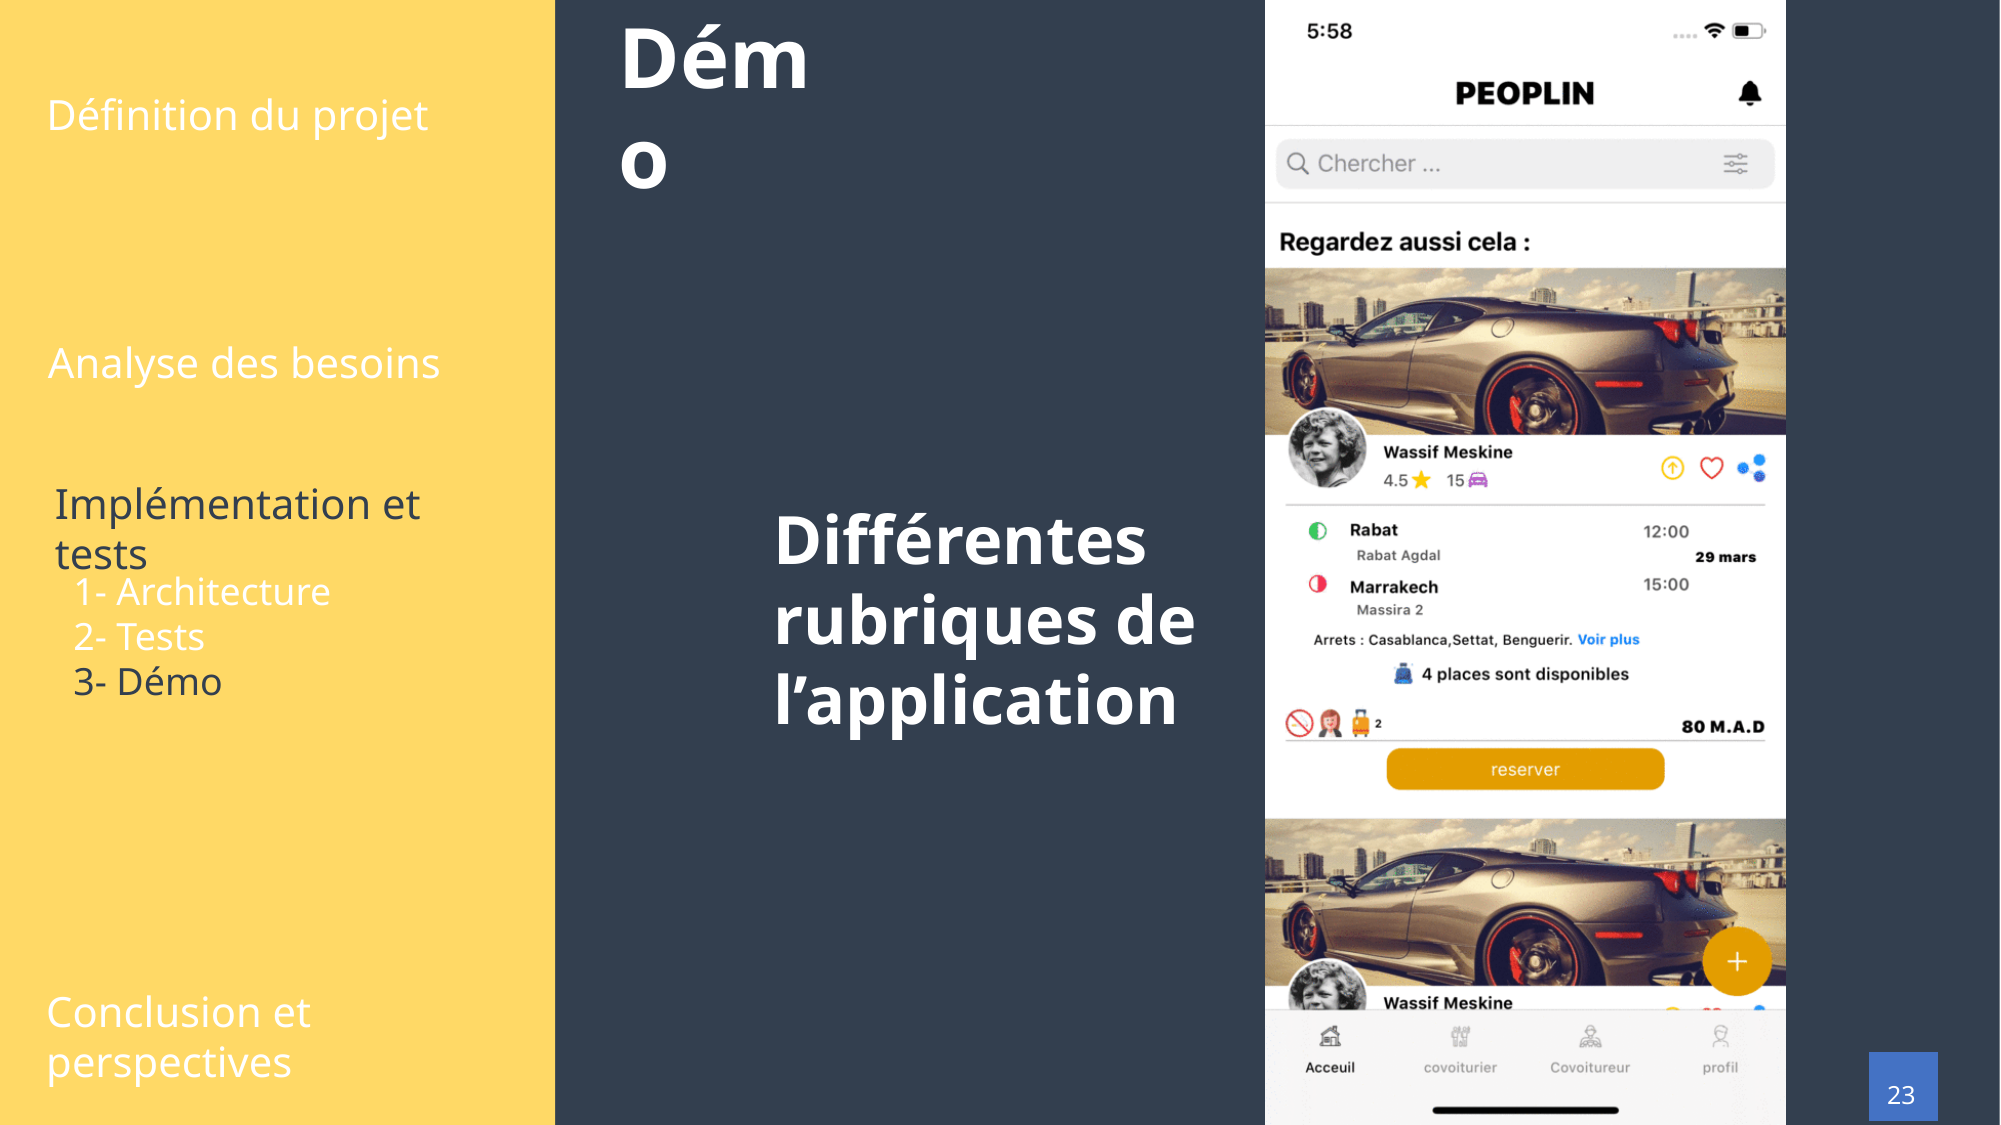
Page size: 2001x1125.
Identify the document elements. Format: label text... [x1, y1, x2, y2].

text_box [0, 0, 556, 1125]
text_box Implémentation et tests [39, 470, 484, 585]
text_box [1786, 0, 2000, 1125]
text_box [556, 0, 1265, 1125]
text_box Démo [604, 0, 852, 213]
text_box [50, 1055, 59, 1086]
text_box Définition du projet [31, 81, 476, 146]
text_box 1- Architecture 2- Tests 3- Démo [58, 560, 577, 711]
text_box Conclusion et perspectives [31, 978, 38, 1093]
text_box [1866, 1052, 1938, 1121]
picture [1265, 0, 1786, 1125]
text_box Différentes rubriques de l’application [758, 490, 1225, 746]
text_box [49, 998, 59, 1026]
text_box Conclusion et perspectives [59, 978, 550, 1093]
text_box Analyse des besoins [33, 329, 477, 395]
